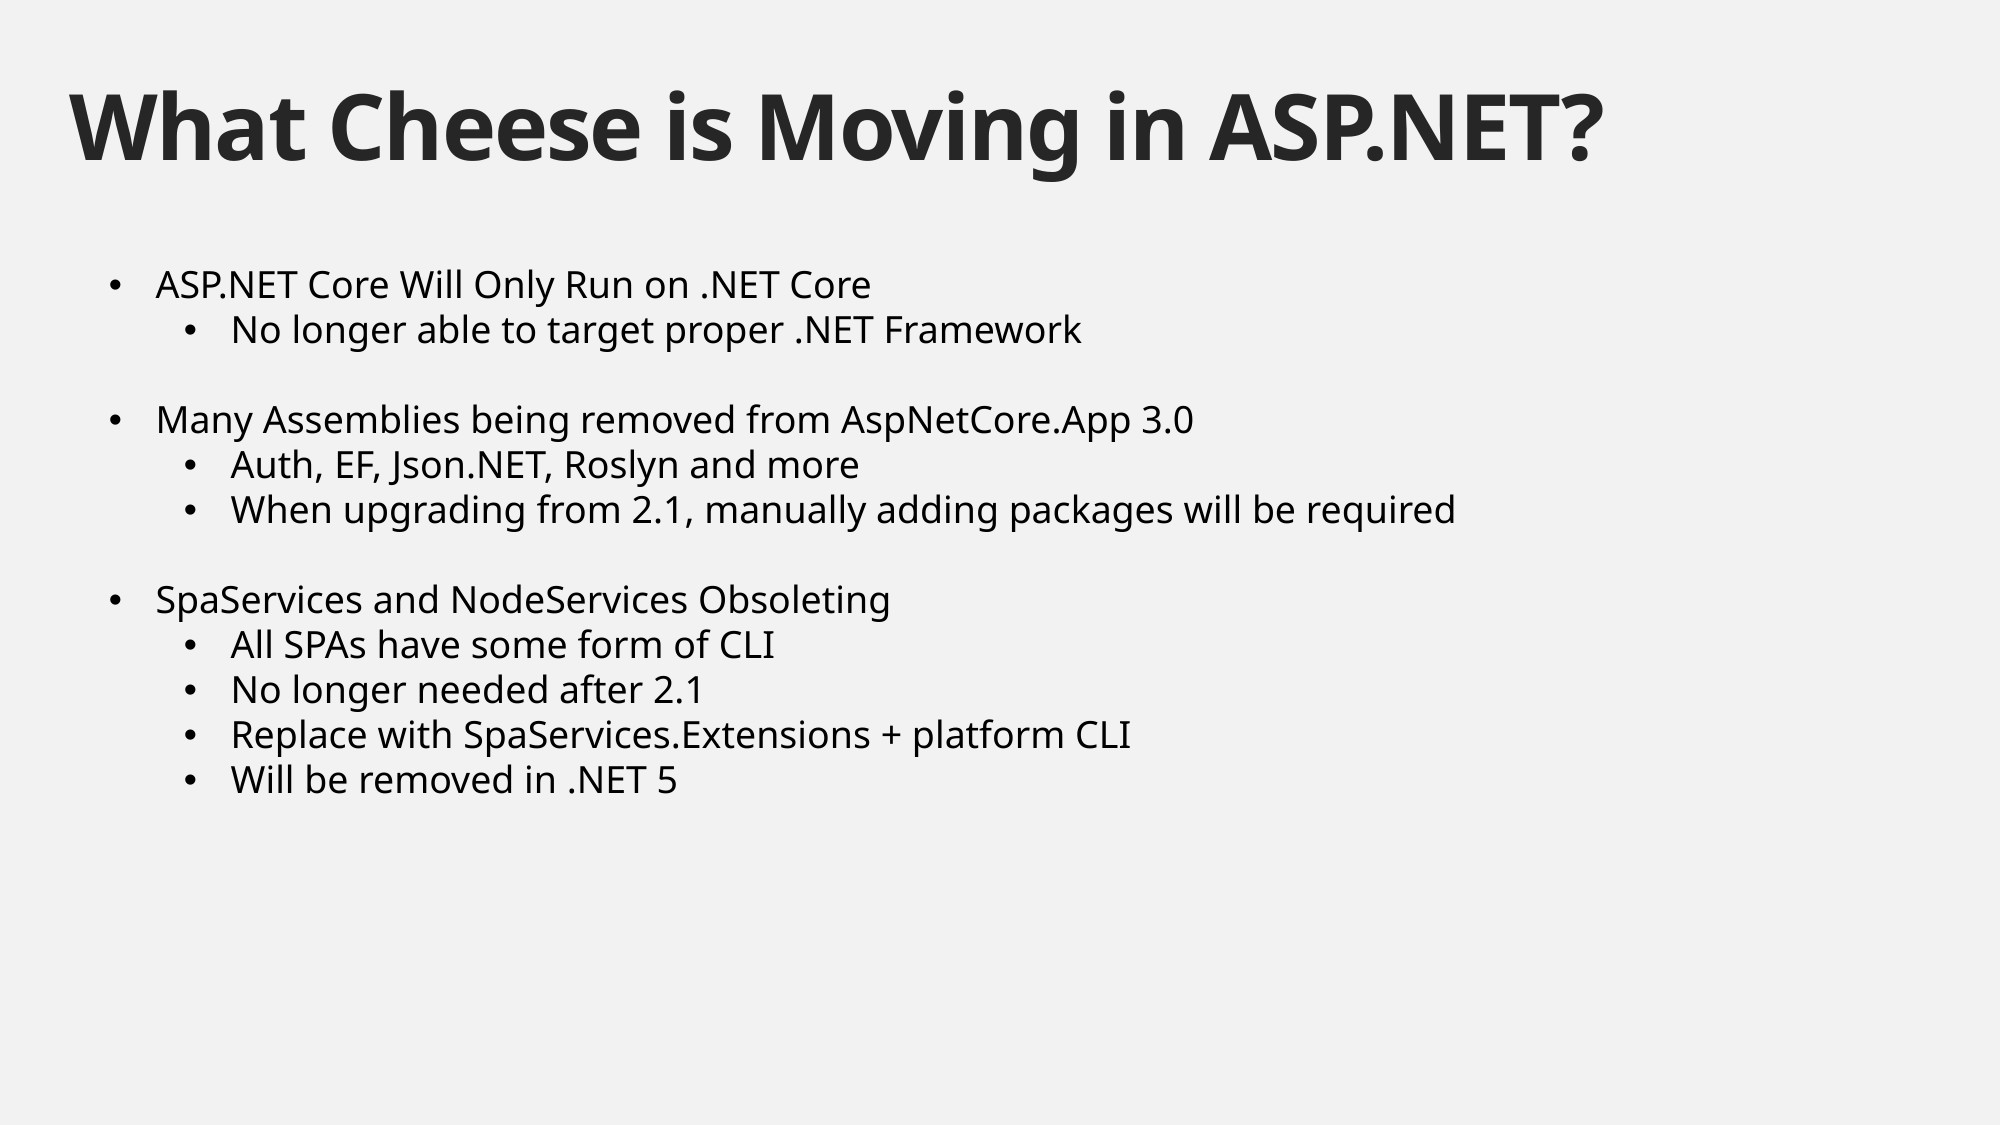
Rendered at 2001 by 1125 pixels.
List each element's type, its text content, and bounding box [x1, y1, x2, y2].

title What Cheese is Moving in ASP.NET? [55, 53, 1945, 209]
text_box ASP.NET Core Will Only Run on .NET Core No longer able to target proper .NET Framework Many Assemblies being removed from AspNetCore.App 3.0 Auth, EF, Json.NET, Roslyn and more When upgrading from 2.1, manually adding packages will be required SpaServices and NodeServices Obsoleting All SPAs have some form of CLI No longer needed after 2.1 Replace with SpaServices.Extensions + platform CLI Will be removed in .NET 5 [94, 254, 1707, 899]
